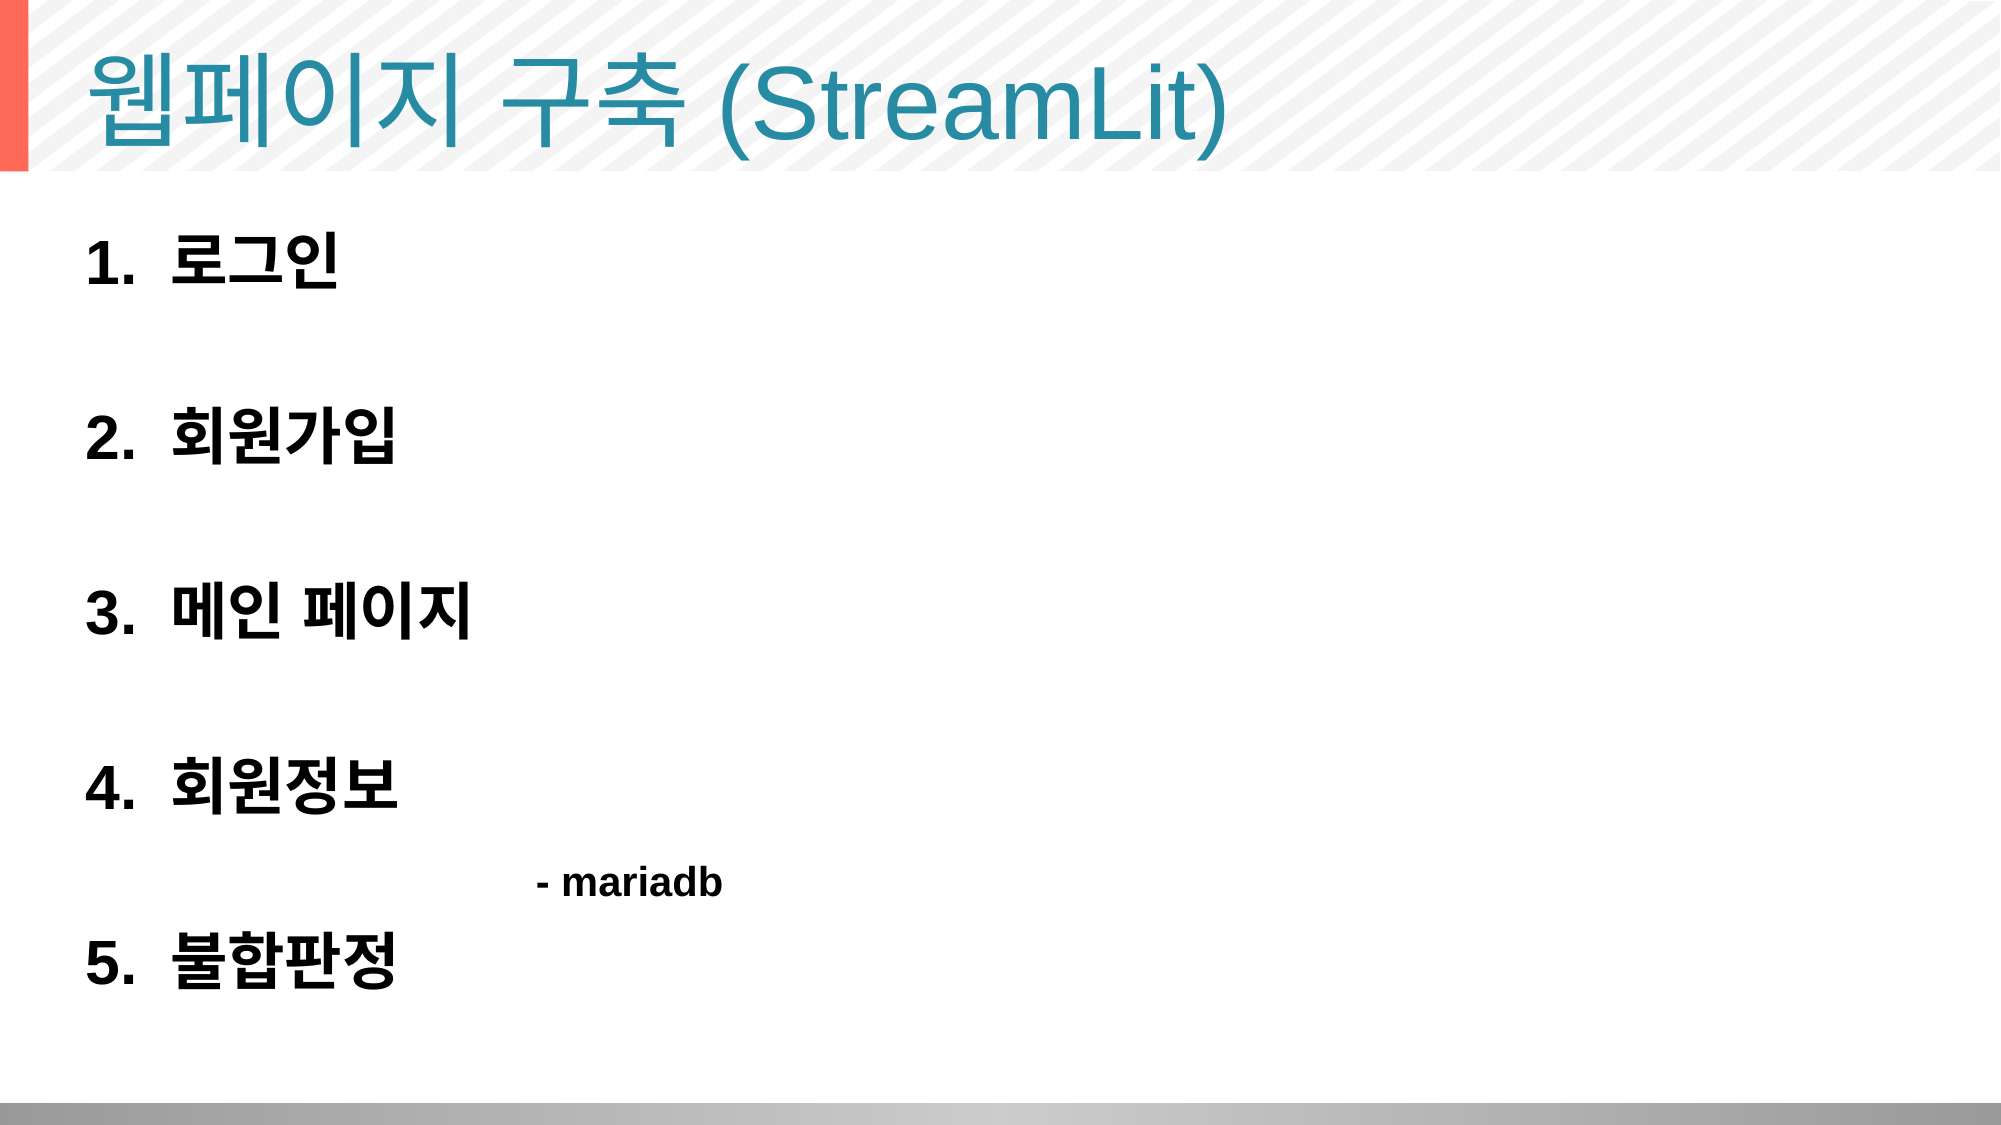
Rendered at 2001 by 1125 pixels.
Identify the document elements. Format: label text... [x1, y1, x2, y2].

title 웹페이지 구축(StreamLit) [70, 20, 1925, 175]
list 1. 로그인 2. 회원가입 3. 메인 페이지 4. 회원정보 - mariadb 5. 불합판정 [70, 214, 1925, 1029]
